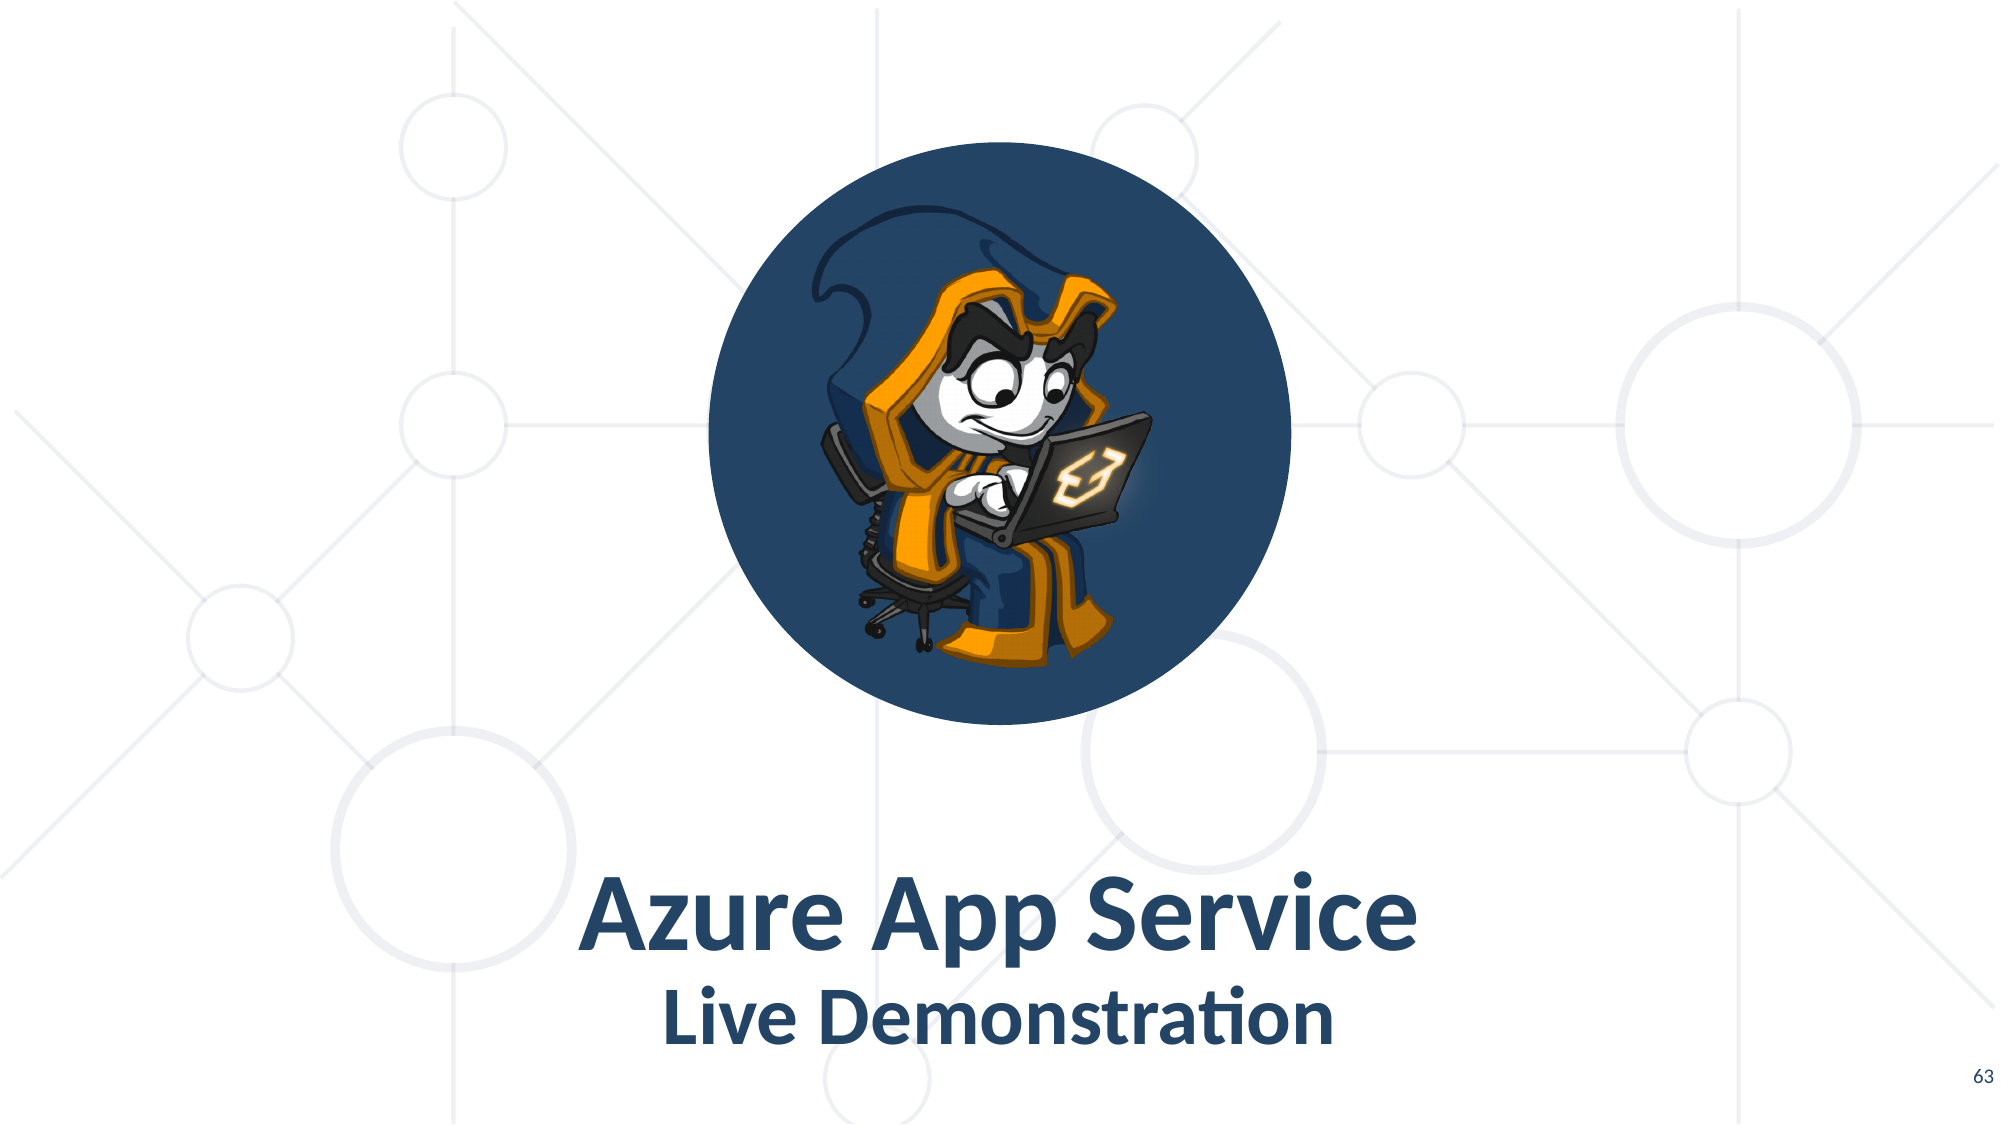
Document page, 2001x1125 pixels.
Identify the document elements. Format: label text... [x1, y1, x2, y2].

slide_number 63 [1929, 1049, 2000, 1100]
picture [782, 160, 1218, 695]
list Live Demonstration [100, 967, 1900, 1050]
list Azure App Service [100, 838, 1900, 965]
